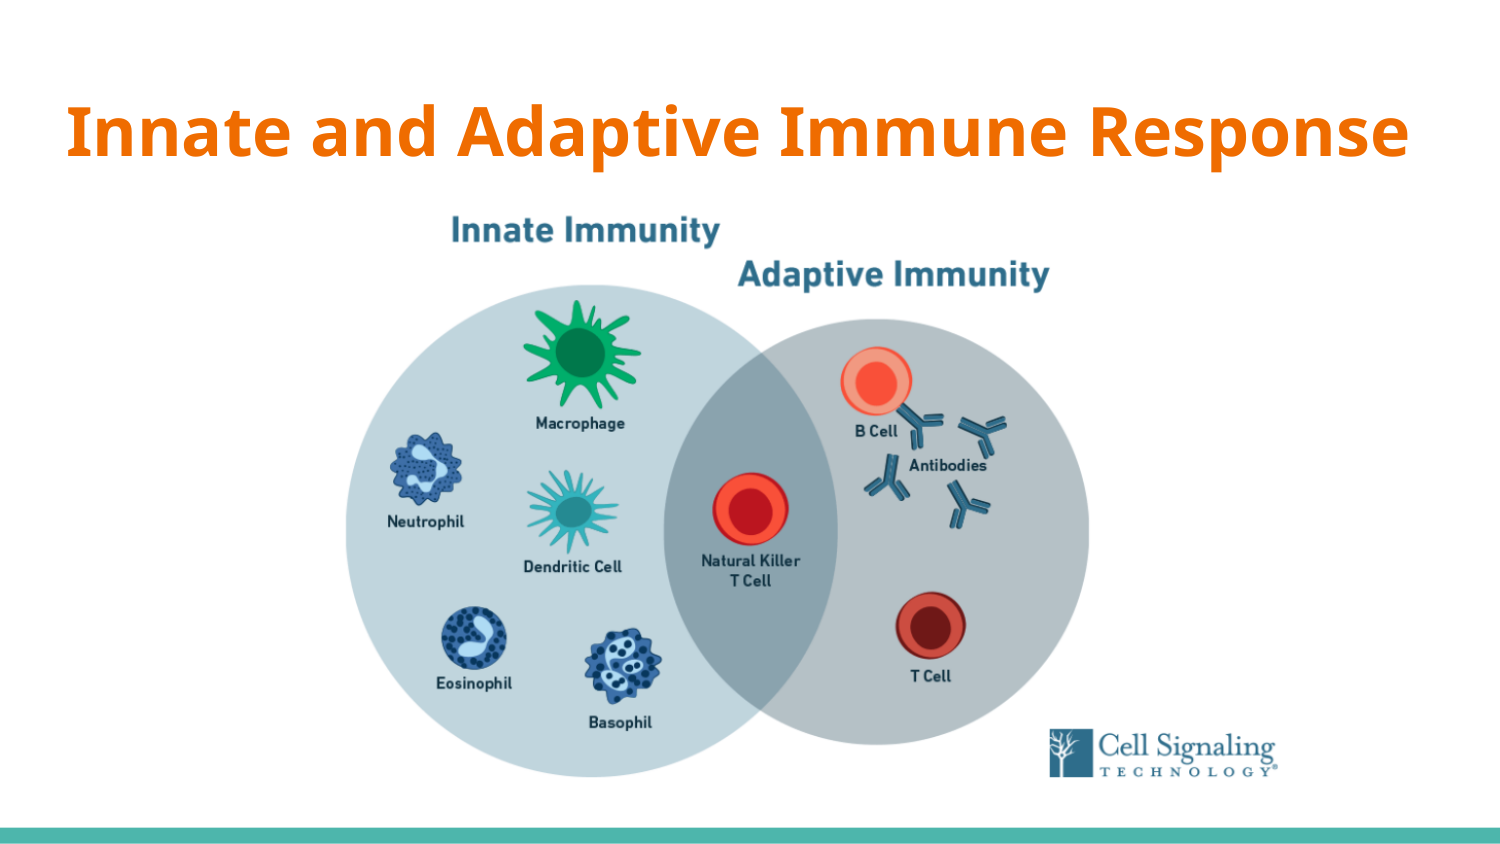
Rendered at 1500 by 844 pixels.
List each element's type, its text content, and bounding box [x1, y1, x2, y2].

title Innate and Adaptive Immune Response [51, 72, 1449, 189]
picture [318, 197, 1292, 803]
